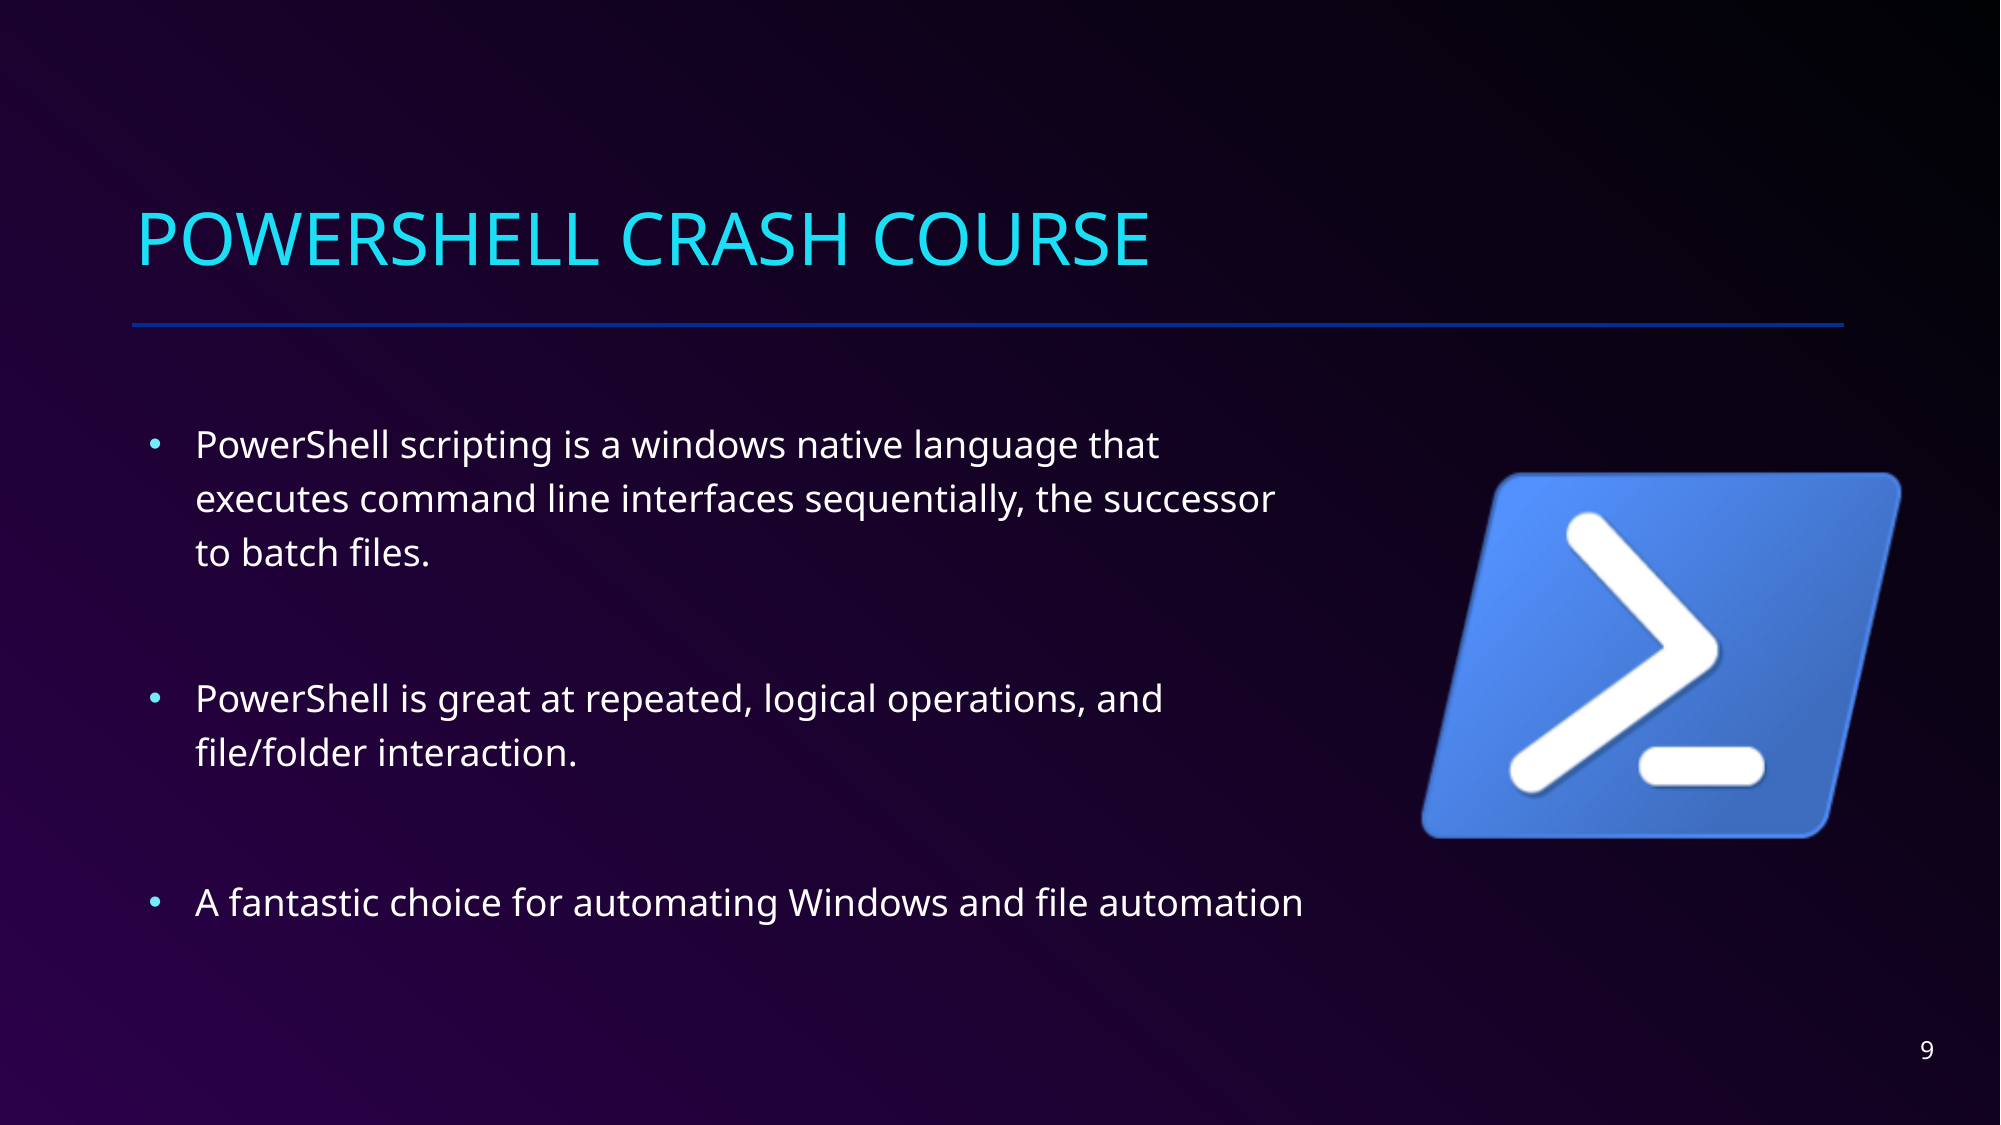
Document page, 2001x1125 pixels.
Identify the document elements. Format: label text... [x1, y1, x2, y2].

list PowerShell scripting is a windows native language that executes command line interfaces sequentially, the successor to batch files. PowerShell is great at repeated, logical operations, and file/folder interaction. A fantastic choice for automating Windows and file automation [133, 404, 1332, 967]
picture [1404, 396, 1920, 916]
slide_number 9 [1499, 1021, 1950, 1082]
title Powershell Crash Course [120, 71, 1846, 289]
